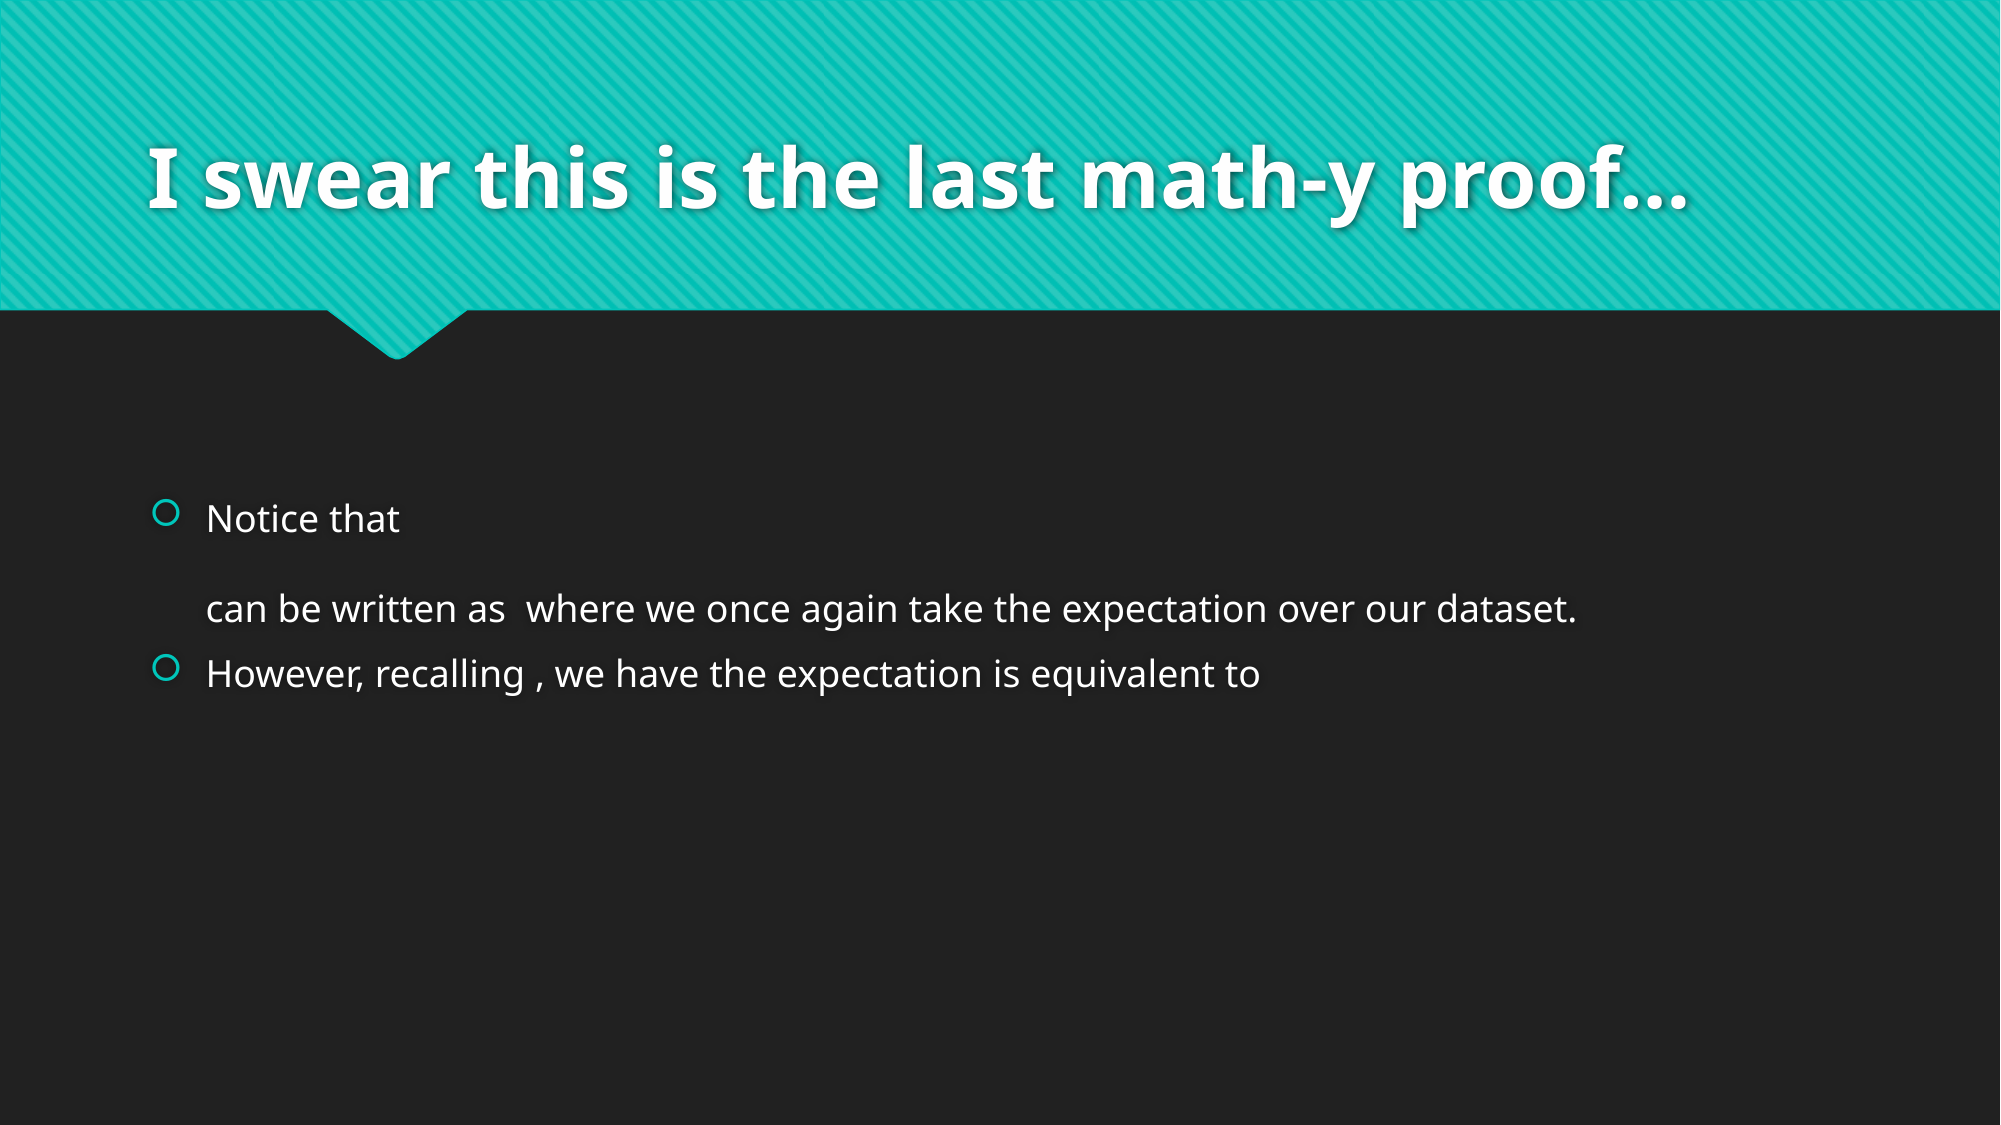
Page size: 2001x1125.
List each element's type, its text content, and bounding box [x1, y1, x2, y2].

title I swear this is the last math-y proof… [132, 73, 1868, 233]
